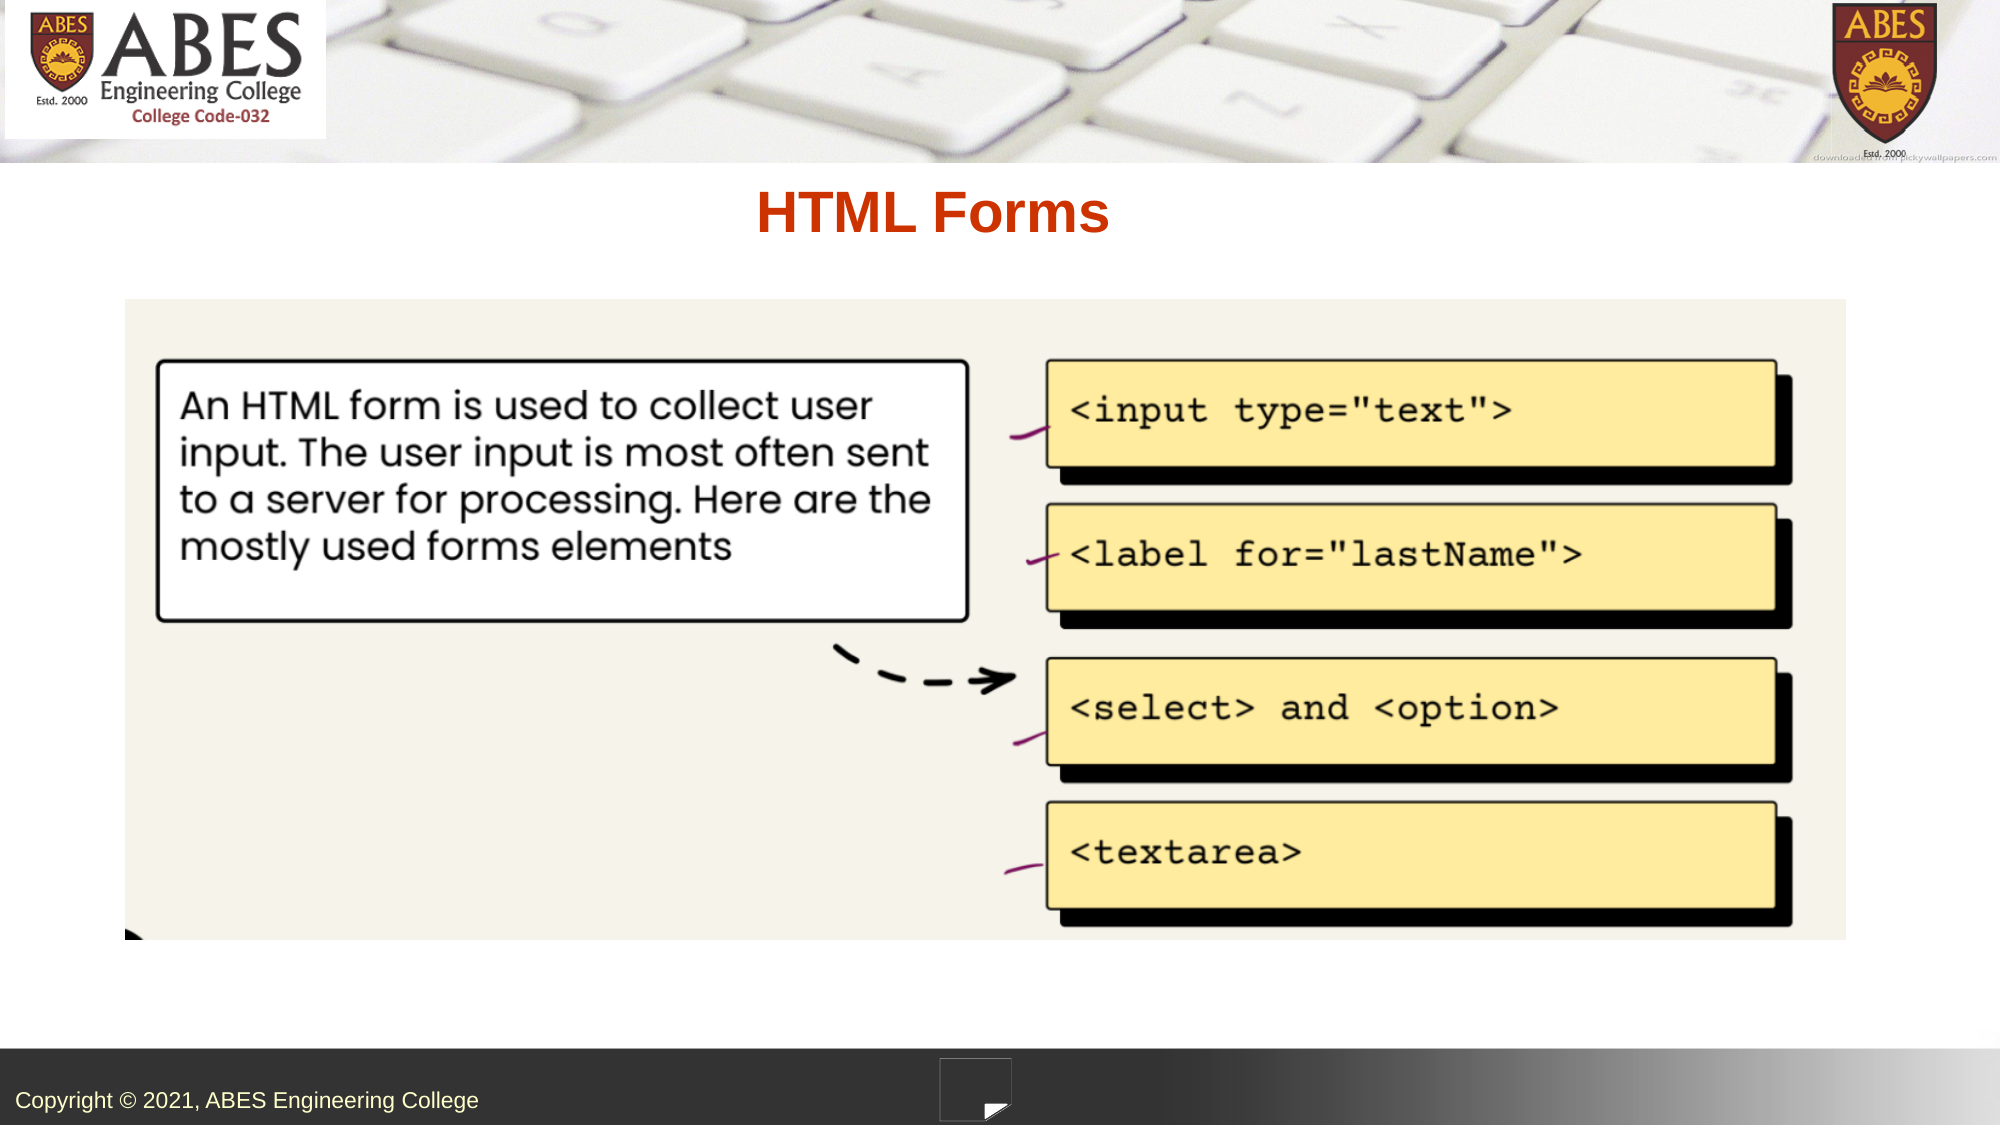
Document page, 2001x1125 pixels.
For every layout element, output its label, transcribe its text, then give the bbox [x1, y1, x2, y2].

text_box HTML Forms [324, 174, 1543, 253]
picture [0, 0, 2000, 163]
picture [124, 299, 1846, 941]
